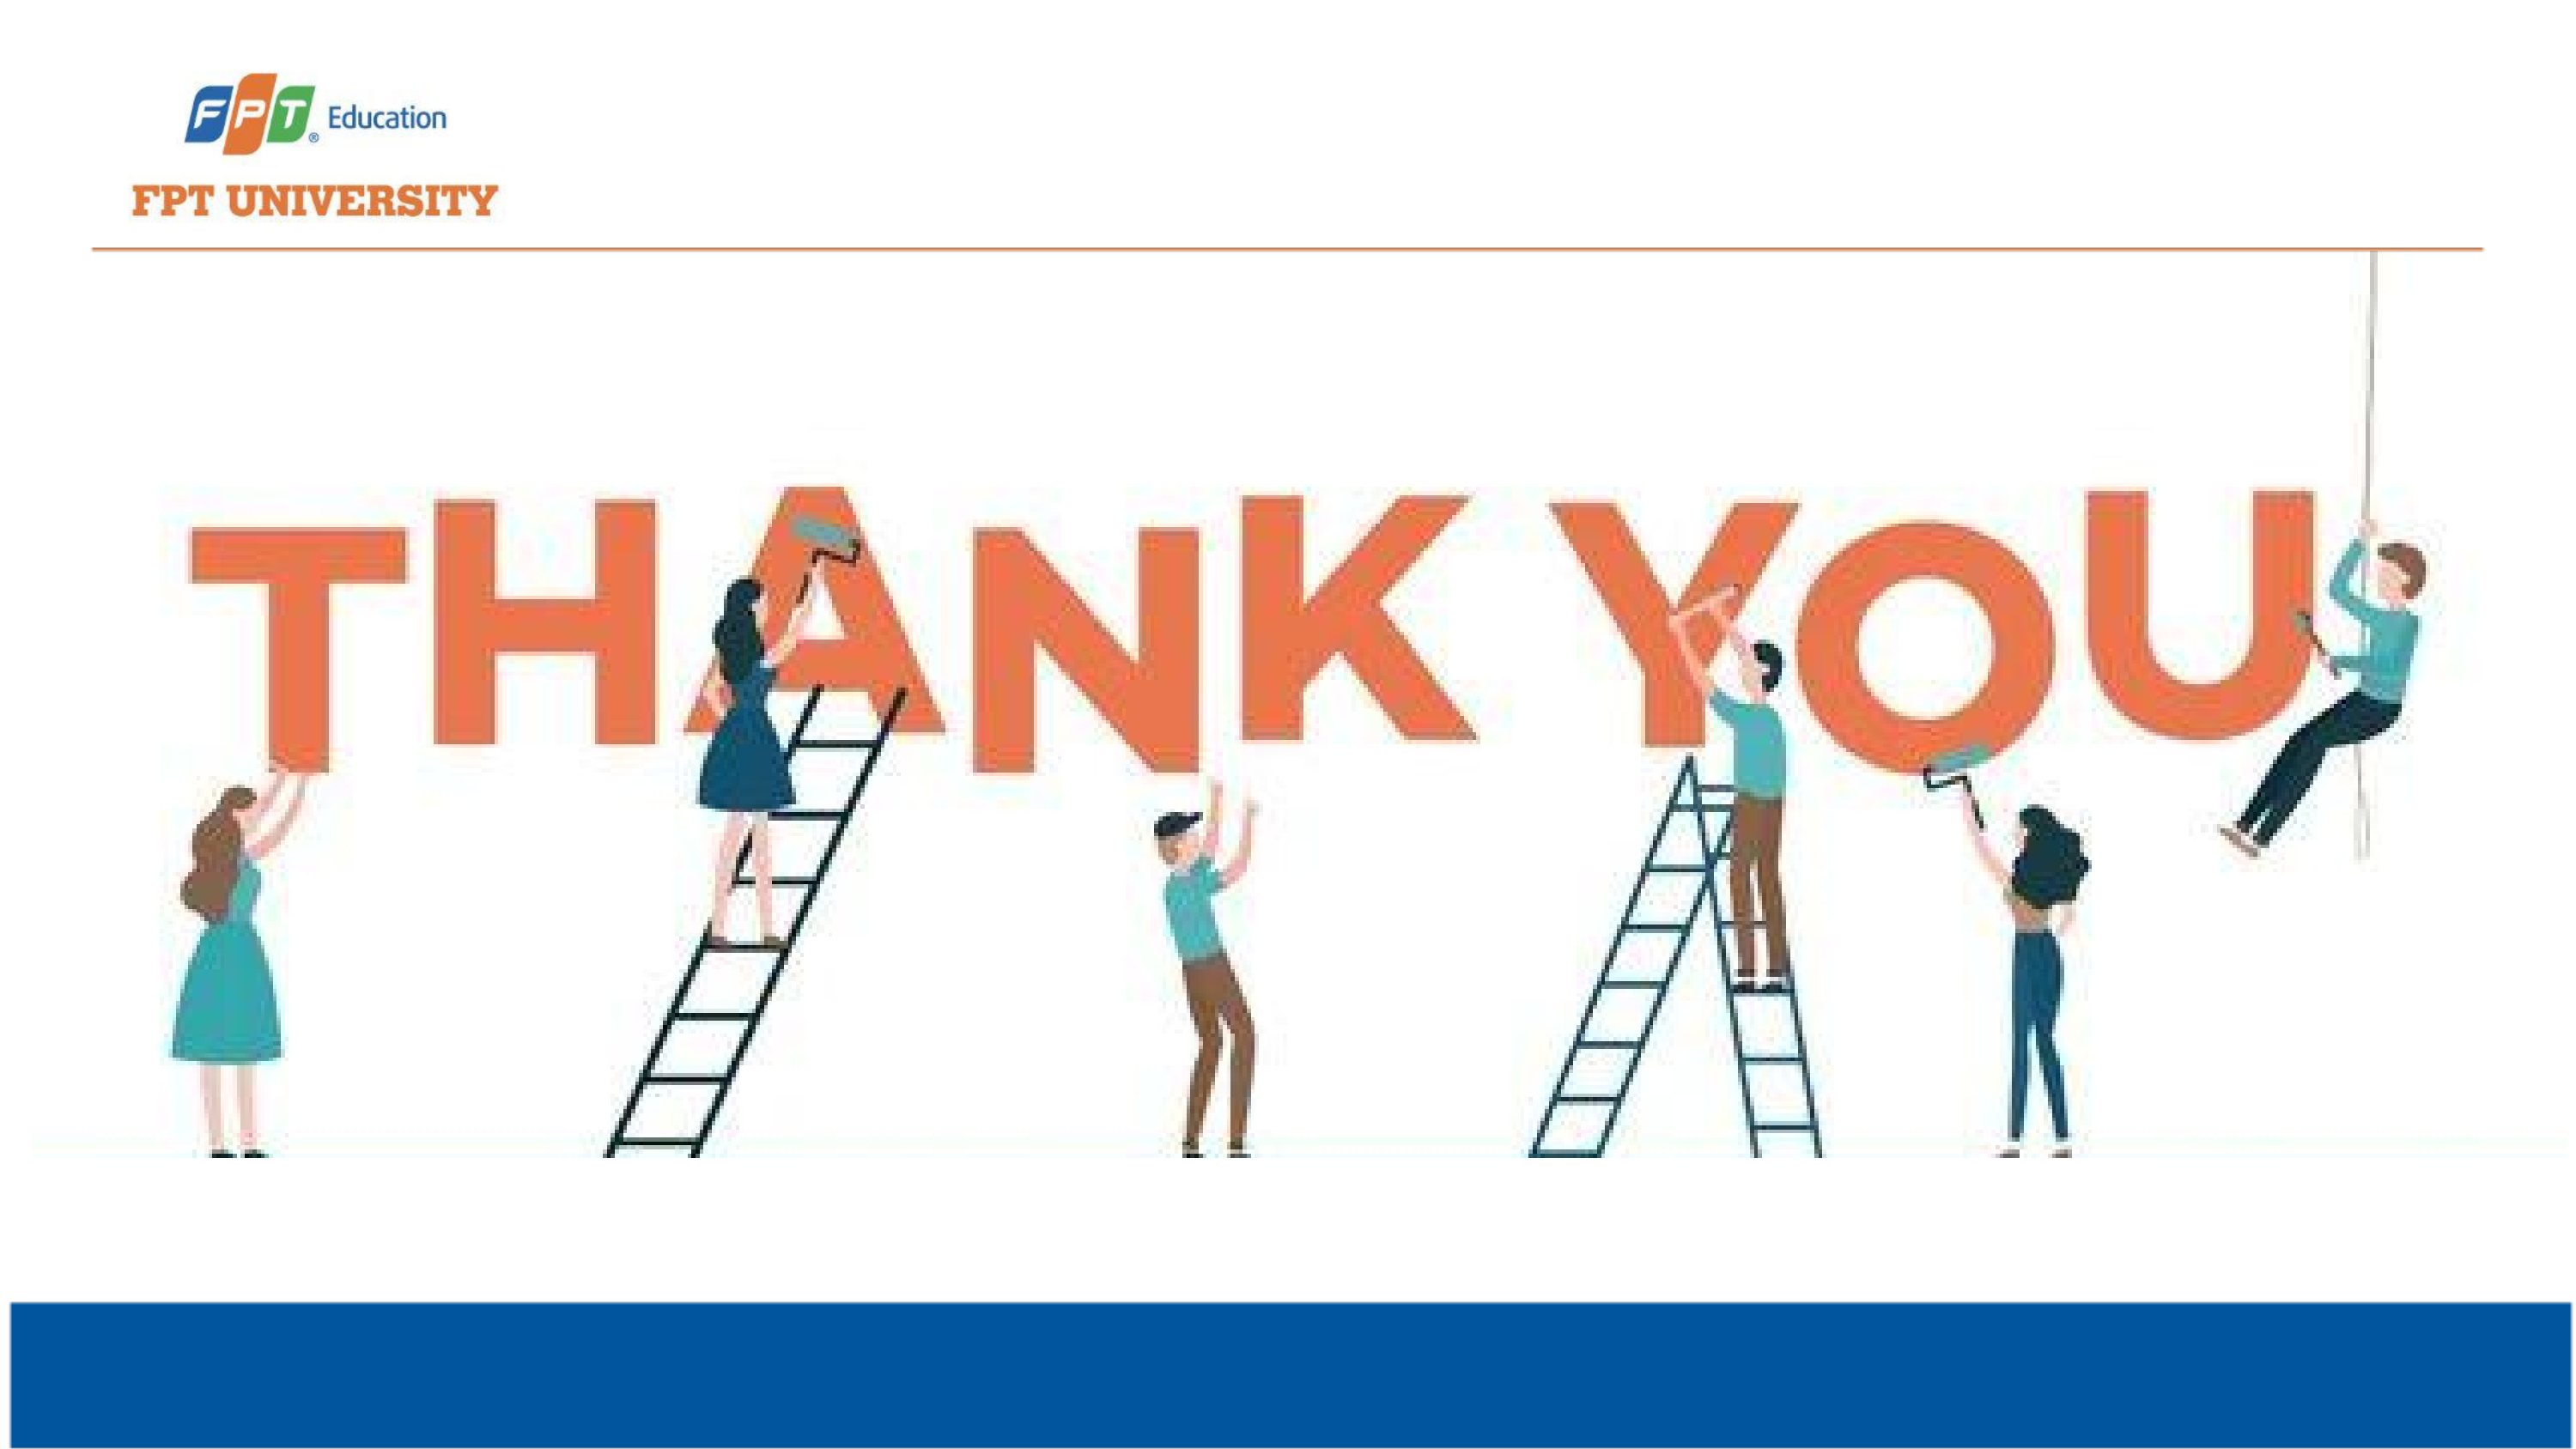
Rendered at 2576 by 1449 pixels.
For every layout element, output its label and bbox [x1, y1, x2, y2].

text_box [91, 53, 538, 237]
text_box [23, 239, 2576, 1167]
text_box [0, 1274, 2576, 1449]
